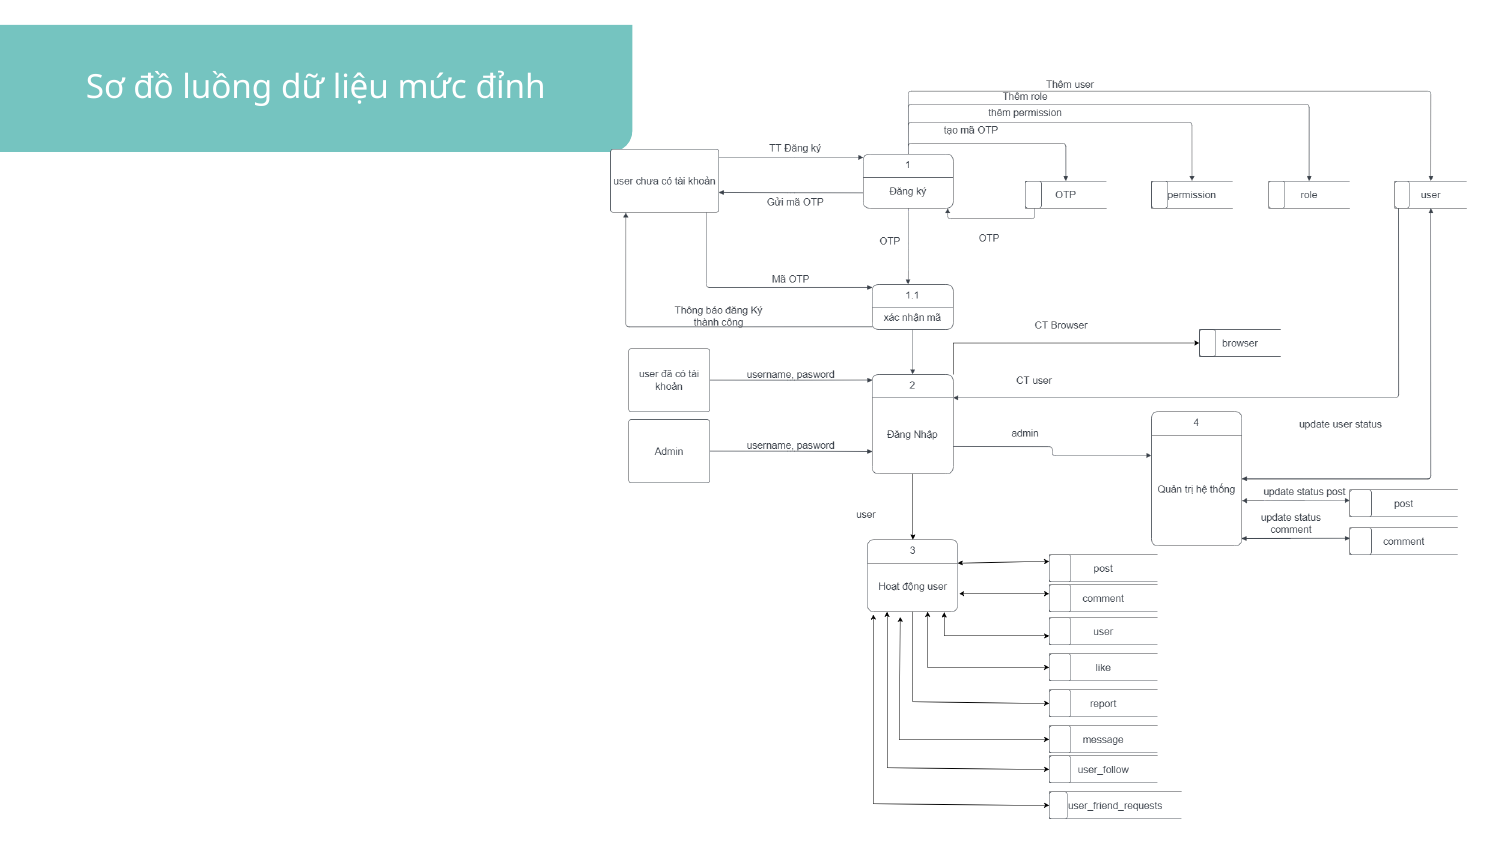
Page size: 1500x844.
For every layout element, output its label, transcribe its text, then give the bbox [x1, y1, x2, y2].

text_box Sơ đồ luồng dữ liệu mức đỉnh [0, 49, 633, 152]
text_box [0, 24, 633, 49]
picture [610, 76, 1467, 820]
